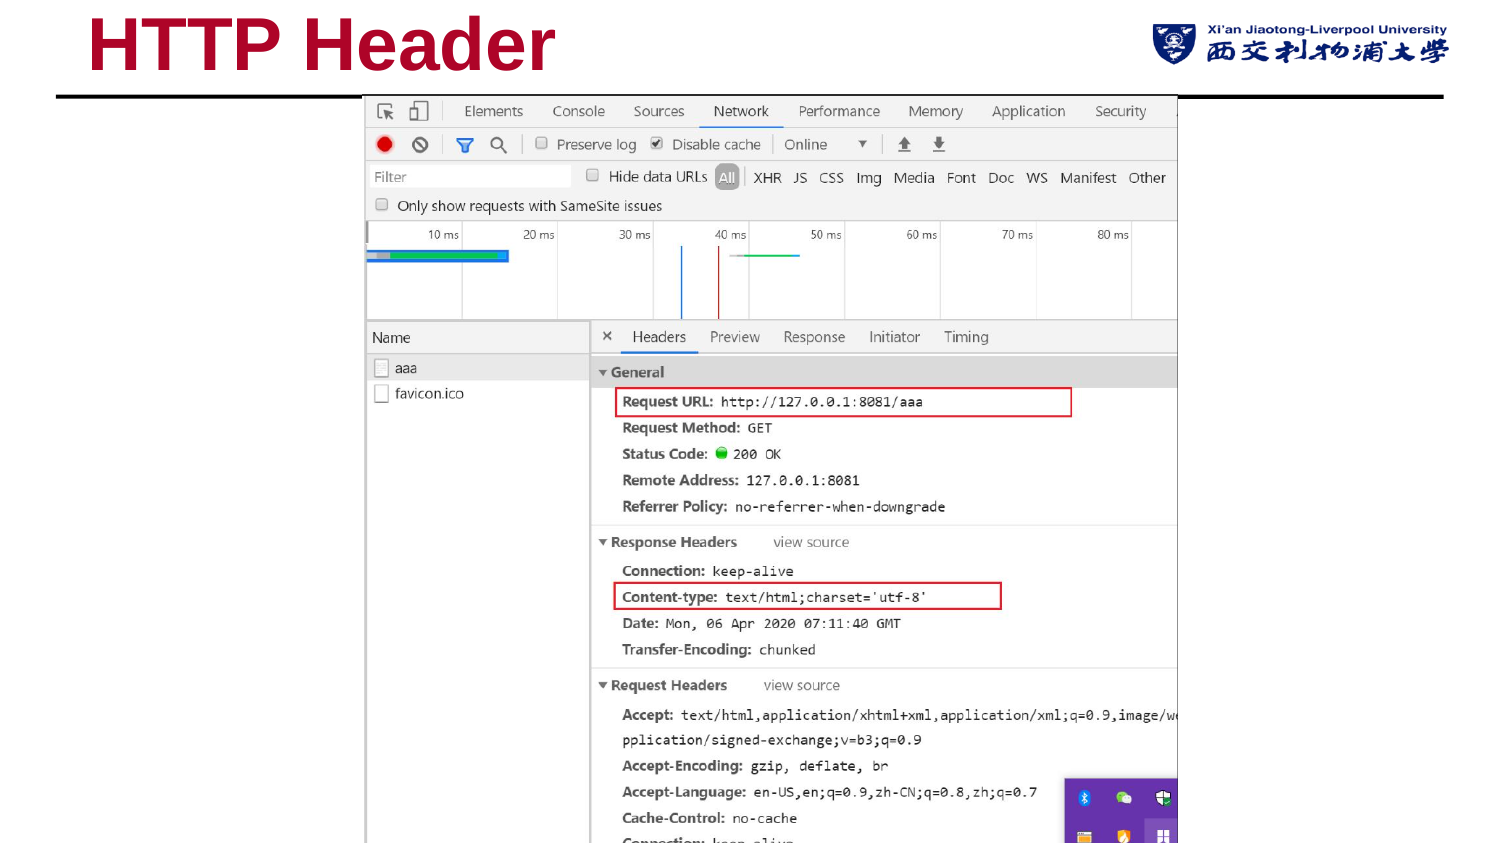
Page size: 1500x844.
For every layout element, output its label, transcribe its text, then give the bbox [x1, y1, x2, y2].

picture [1149, 11, 1453, 75]
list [362, 94, 1178, 843]
title HTTP Header [82, 15, 1418, 89]
